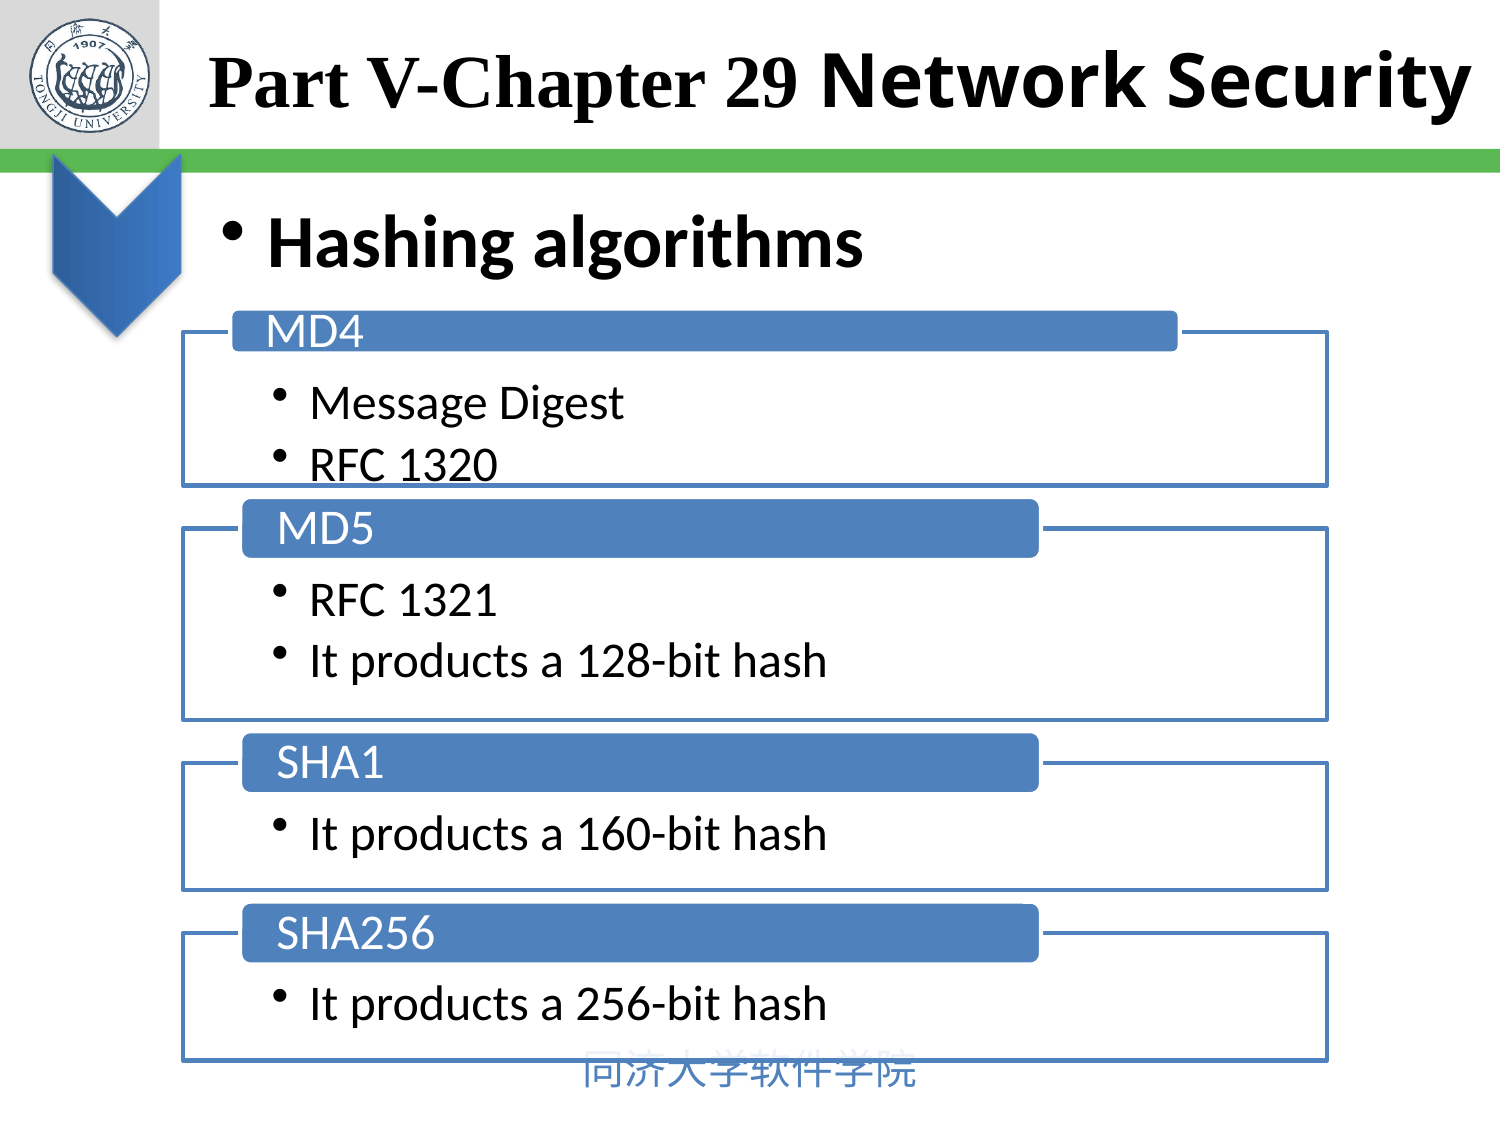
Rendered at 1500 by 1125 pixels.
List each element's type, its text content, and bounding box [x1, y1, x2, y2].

title Part V-Chapter 29 Network Security [180, 3, 1500, 151]
text_box Hashing algorithms [185, 190, 1327, 298]
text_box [182, 308, 1328, 1071]
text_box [52, 154, 181, 337]
picture [29, 18, 151, 133]
